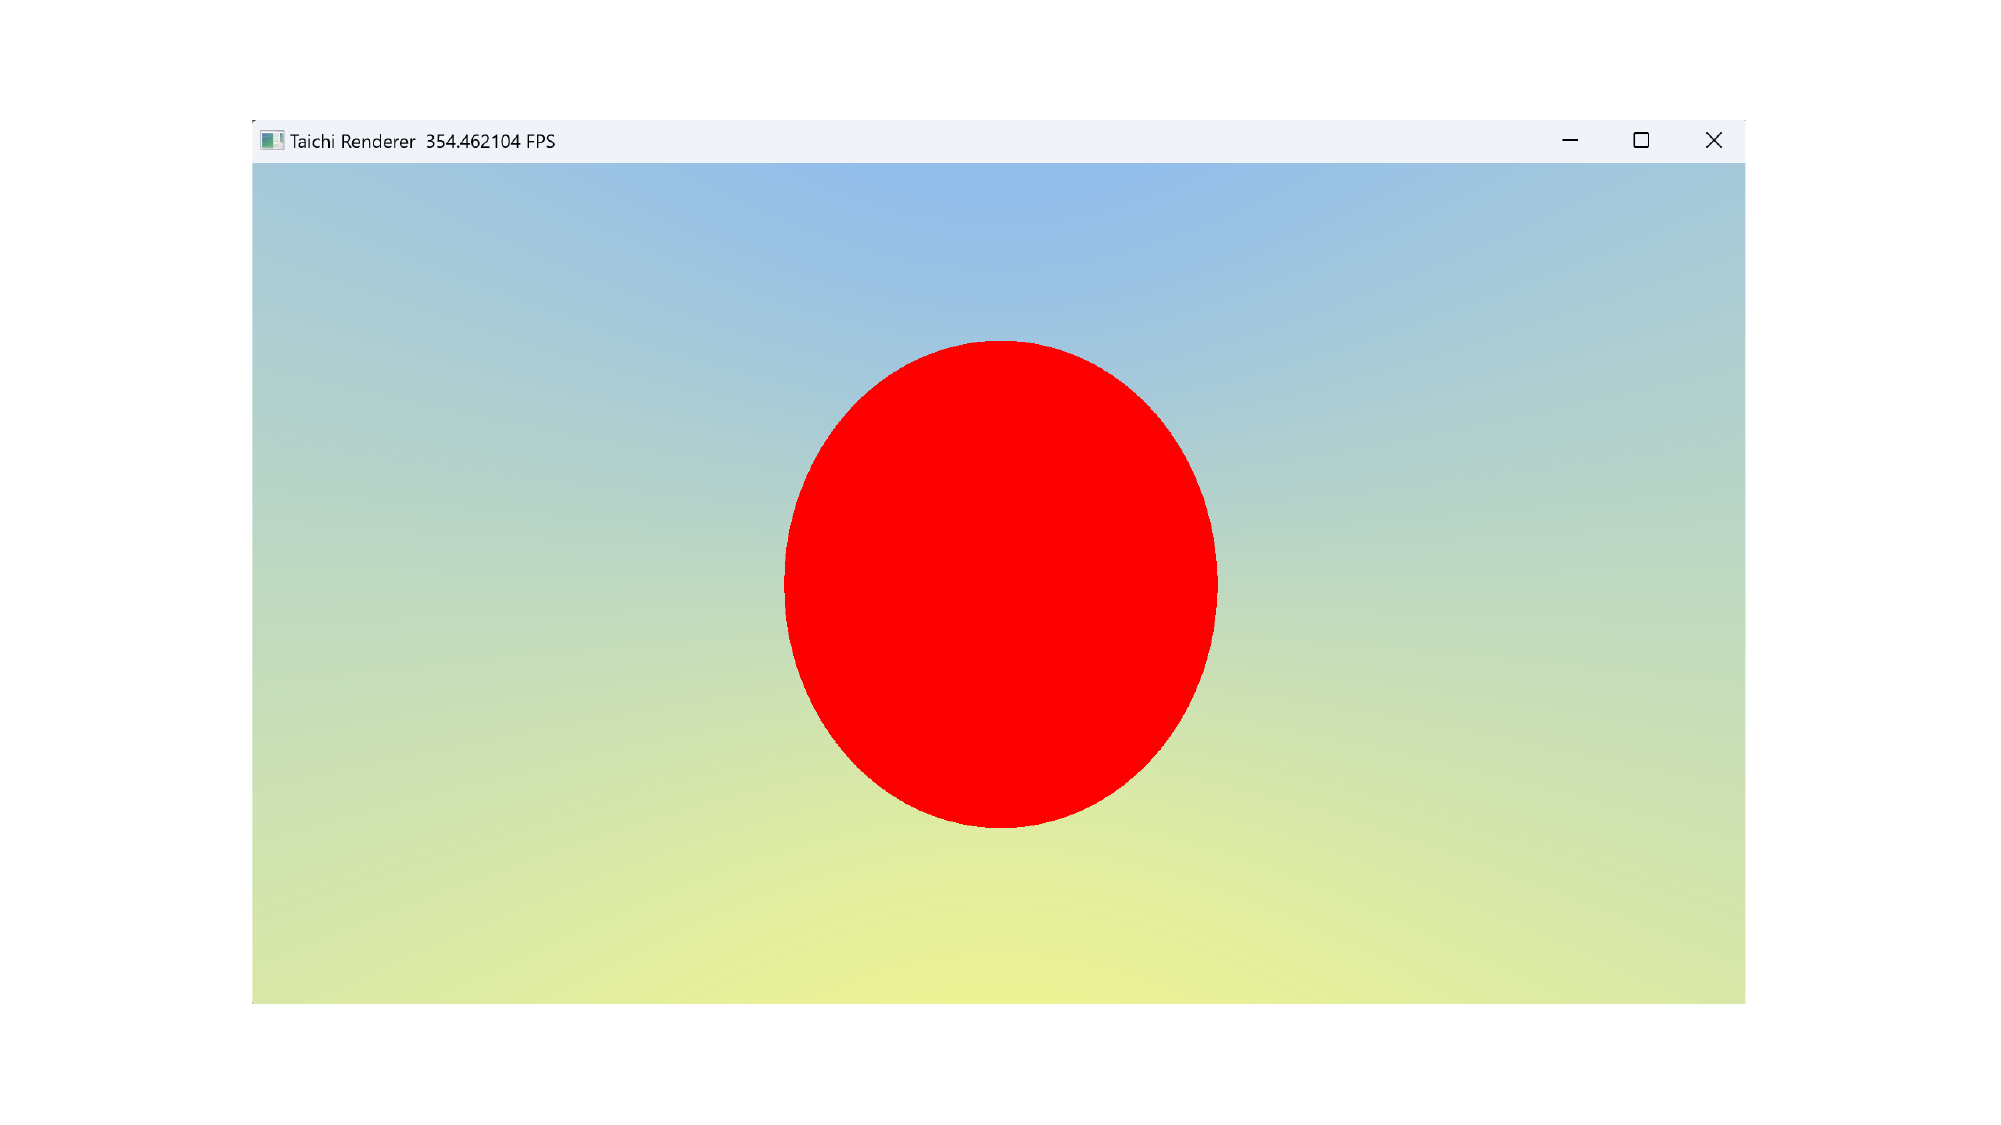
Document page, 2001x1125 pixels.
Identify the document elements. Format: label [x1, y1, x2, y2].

picture [252, 120, 1746, 1004]
